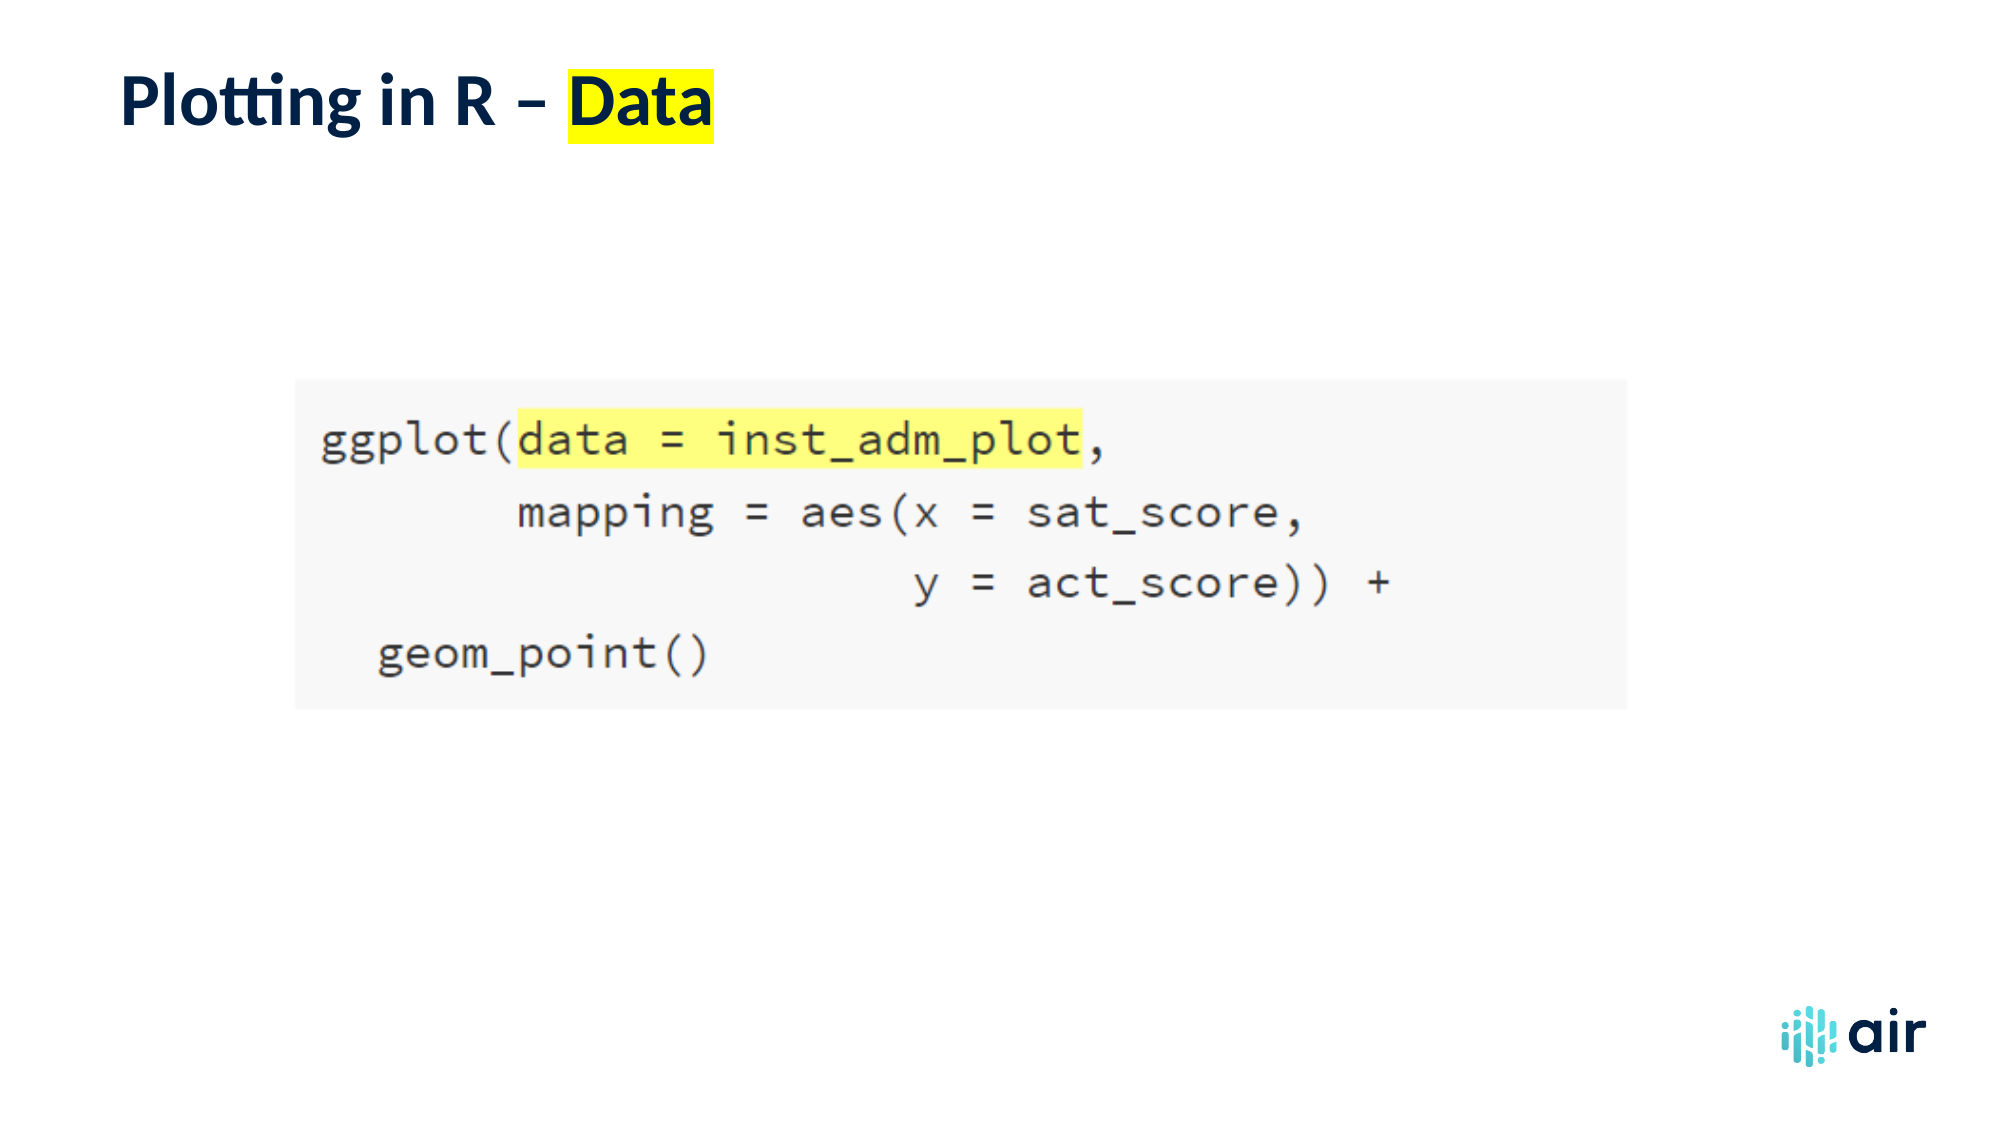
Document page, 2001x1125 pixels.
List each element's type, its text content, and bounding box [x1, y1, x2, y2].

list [269, 337, 1731, 788]
title Plotting in R – Data [105, 52, 1895, 240]
picture [1773, 1001, 1932, 1070]
